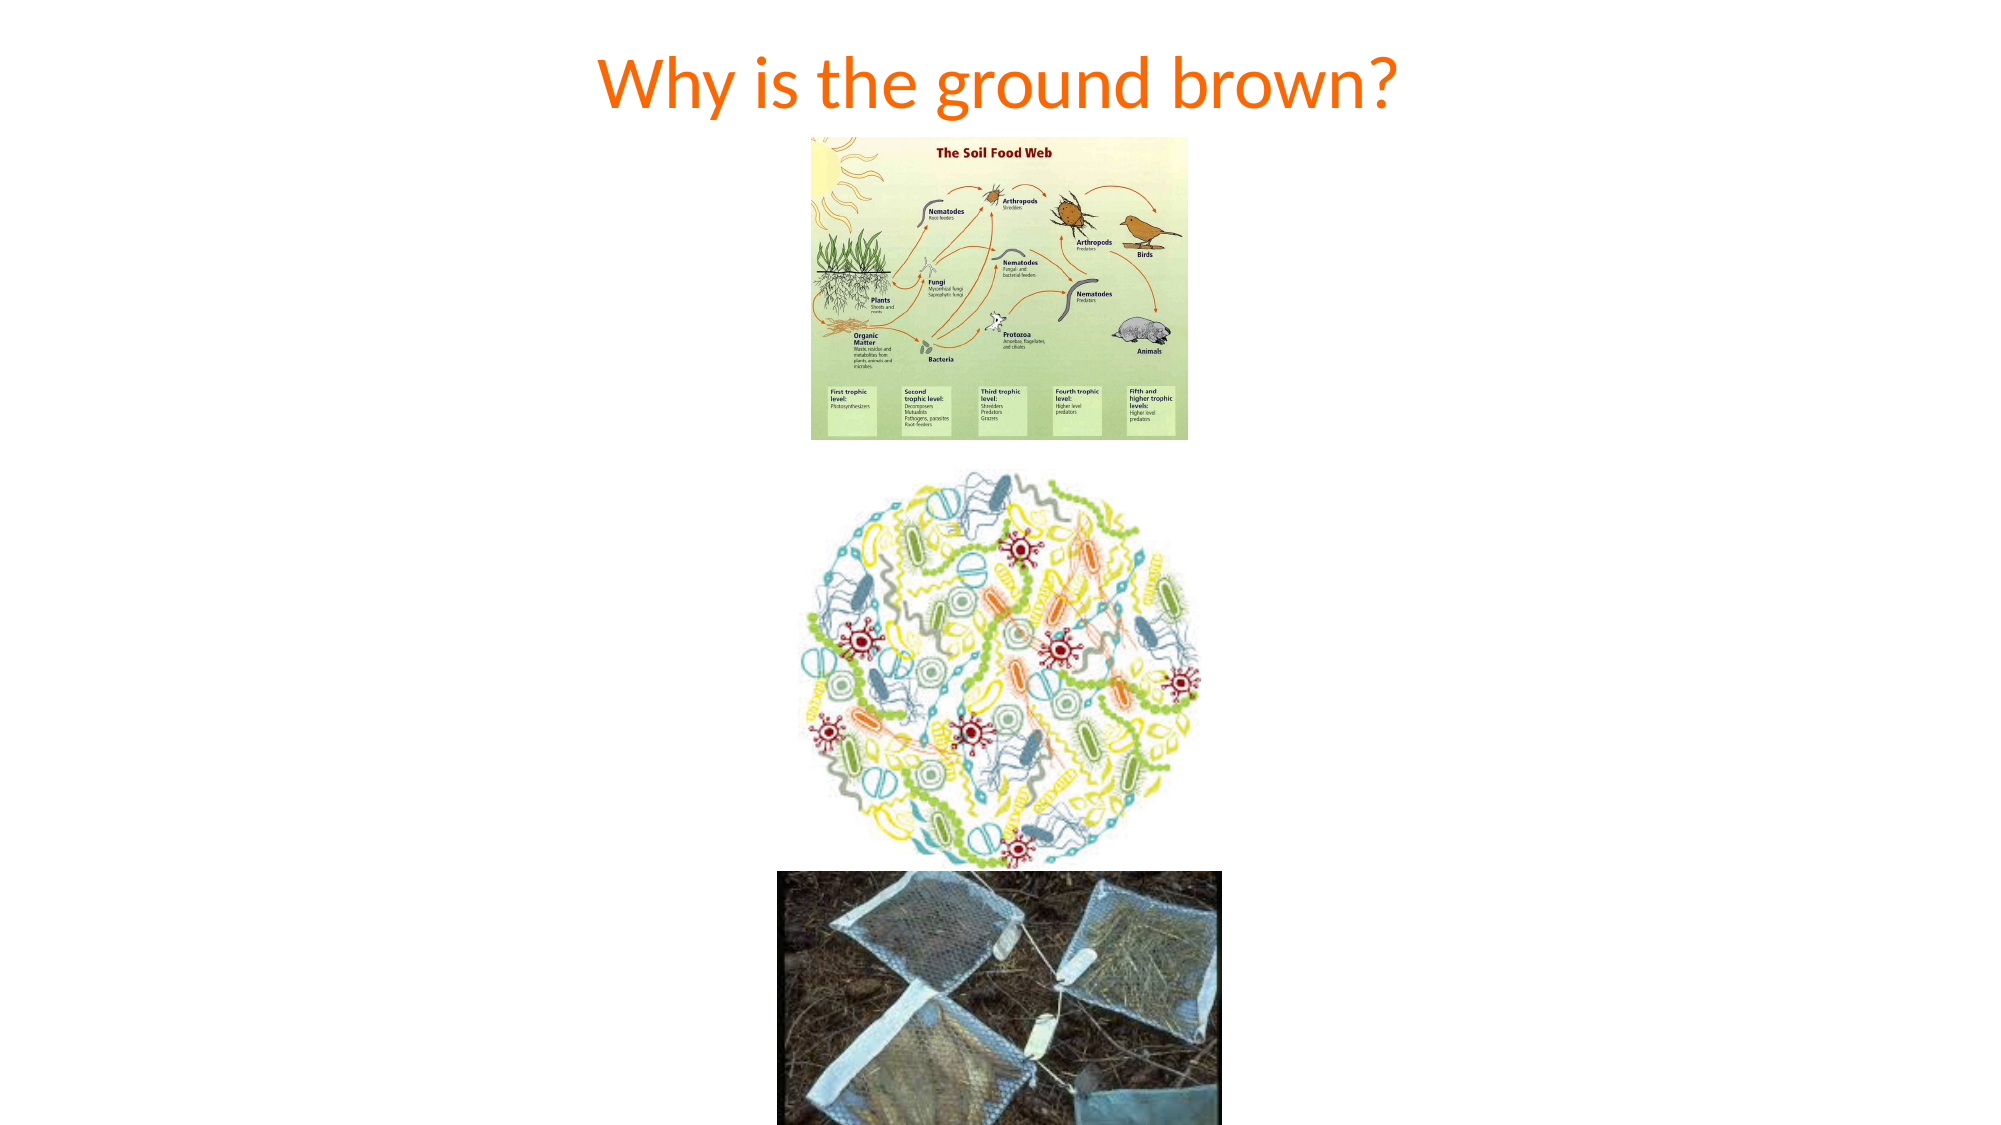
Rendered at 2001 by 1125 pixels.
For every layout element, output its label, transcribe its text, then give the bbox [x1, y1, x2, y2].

picture [777, 469, 1222, 1125]
text_box Why is the ground brown? [249, 26, 1750, 132]
picture [811, 137, 1188, 440]
